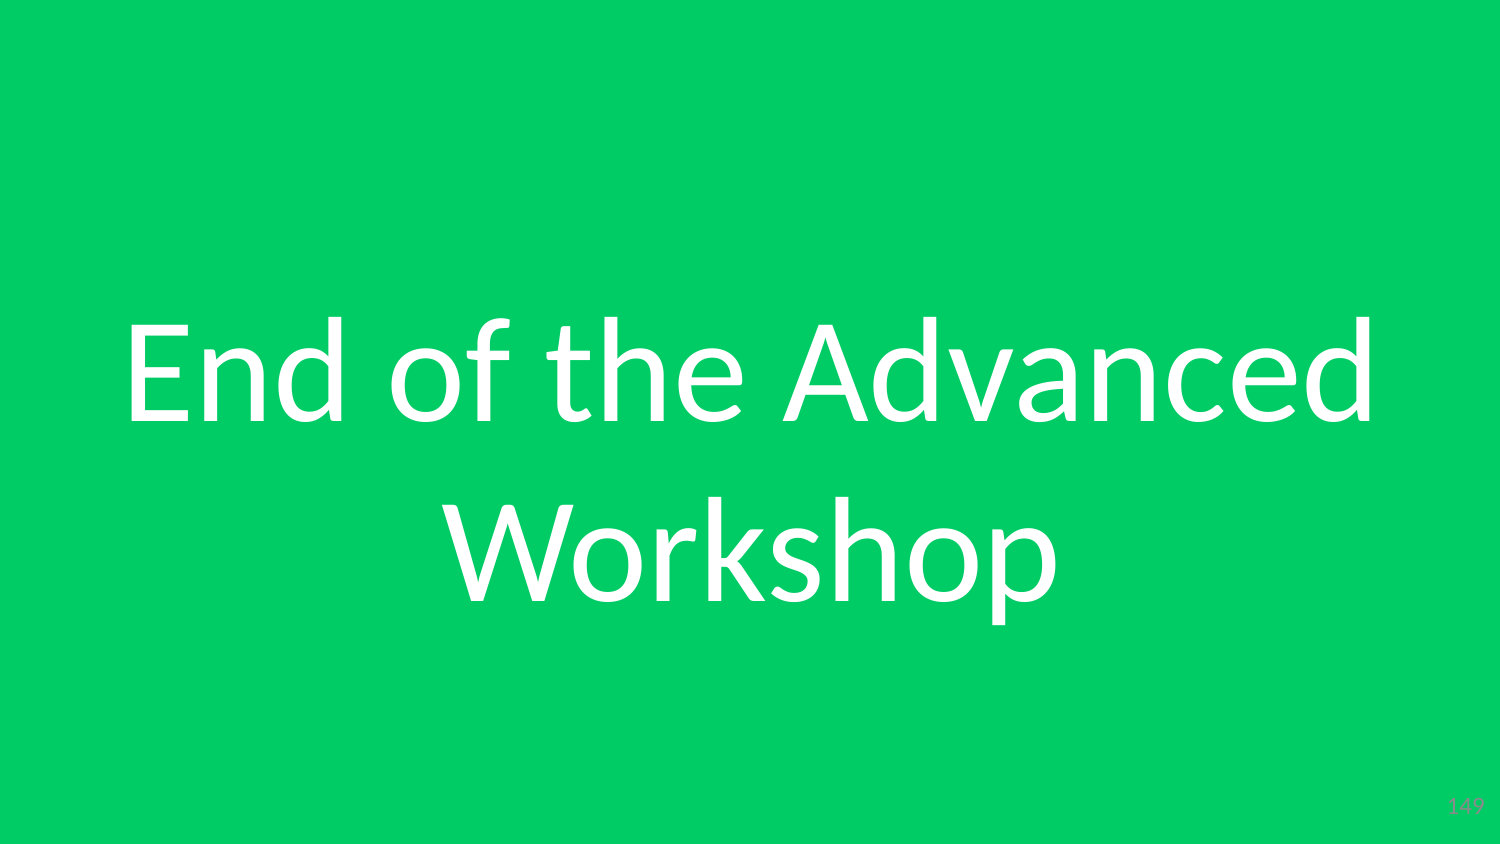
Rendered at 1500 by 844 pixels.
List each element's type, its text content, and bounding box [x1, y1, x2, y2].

title End of the Advanced Workshop [76, 268, 1427, 635]
slide_number 149 [1415, 782, 1500, 828]
